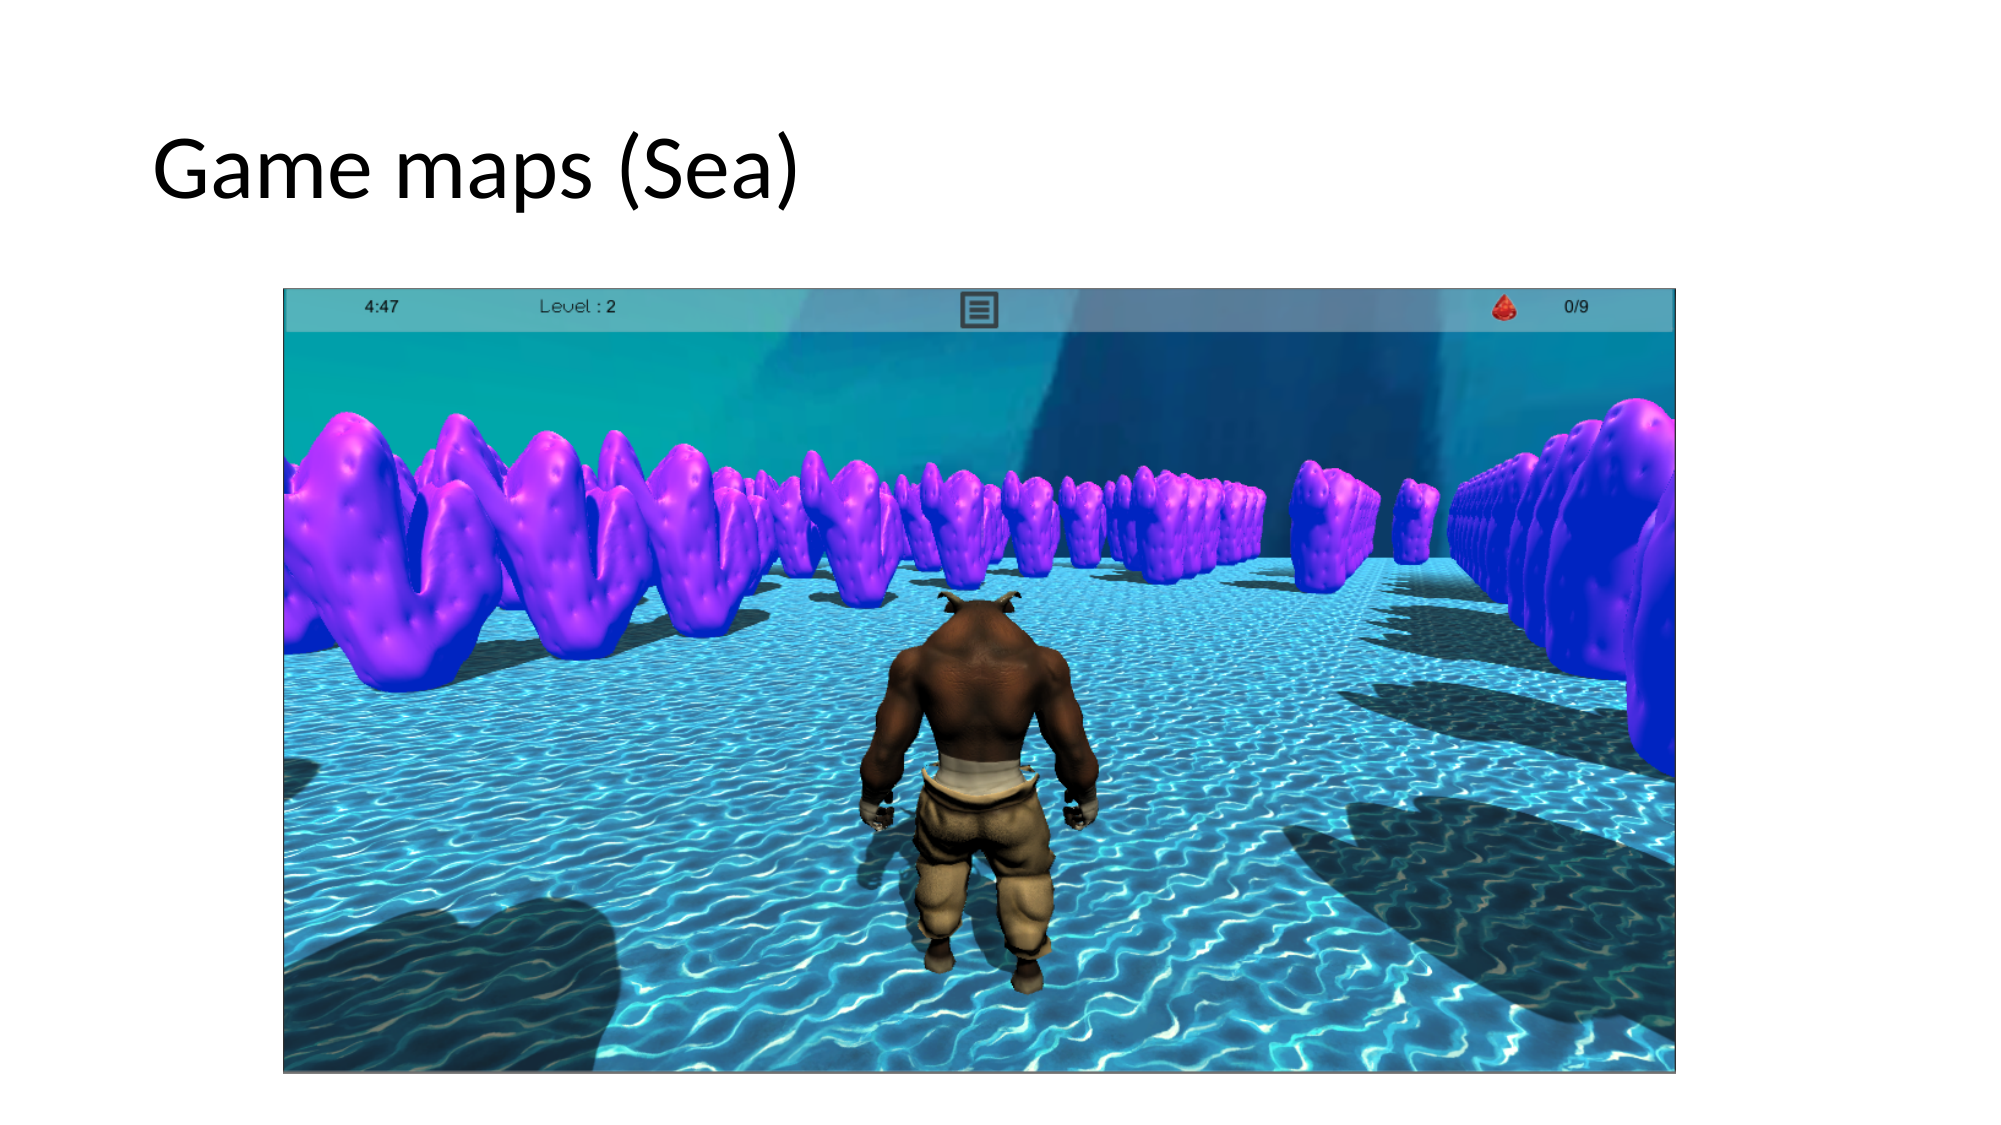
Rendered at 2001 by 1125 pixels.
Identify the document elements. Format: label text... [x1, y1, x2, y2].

picture [282, 288, 1676, 1075]
title Game maps (Sea) [137, 59, 1863, 278]
